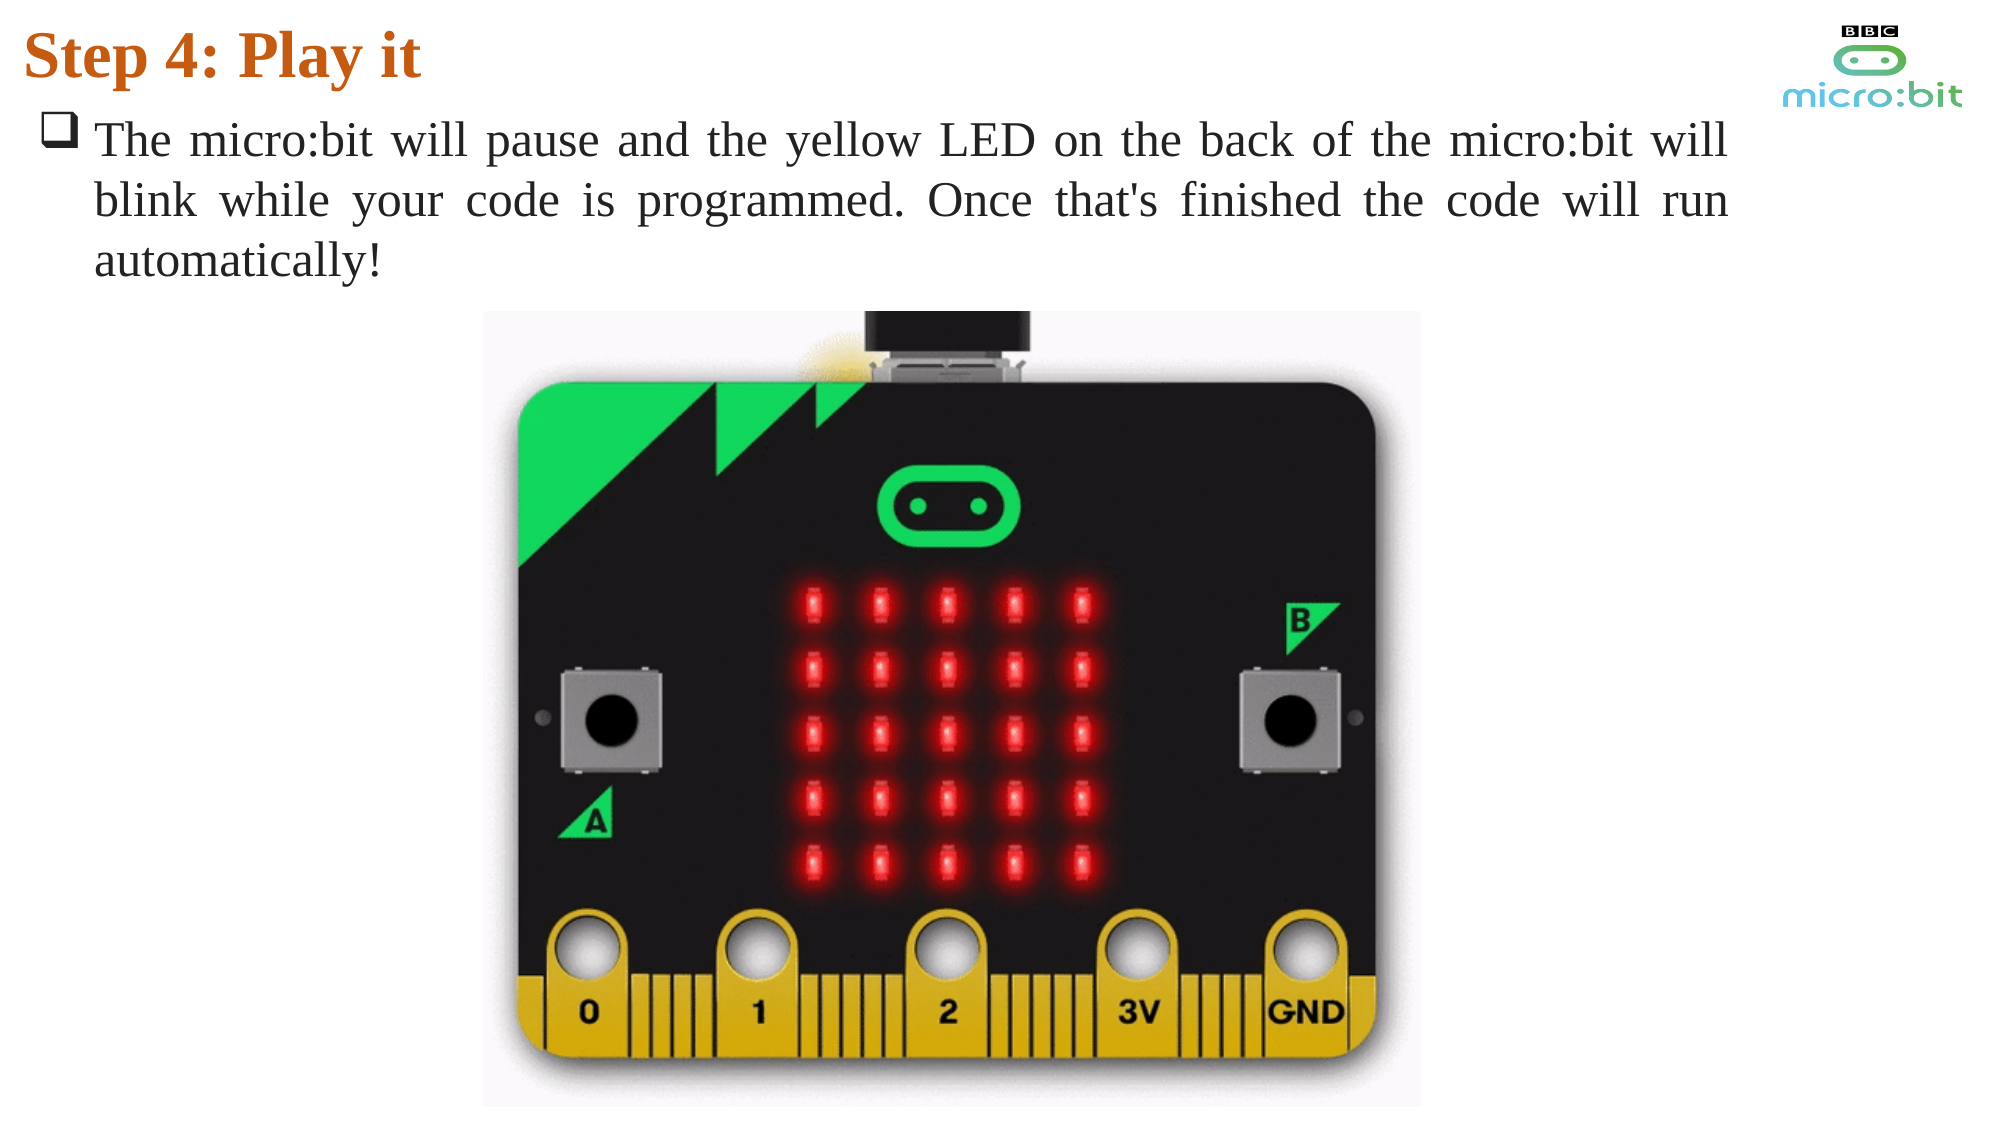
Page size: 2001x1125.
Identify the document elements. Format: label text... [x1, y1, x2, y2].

picture [1771, 21, 1977, 116]
text_box Step 4: Play it [8, 3, 438, 98]
text_box The micro:bit will pause and the yellow LED on the back of the micro:bit will blink while your code is programmed. Once that's finished the code will run automatically! [23, 98, 1745, 294]
picture [482, 311, 1421, 1107]
